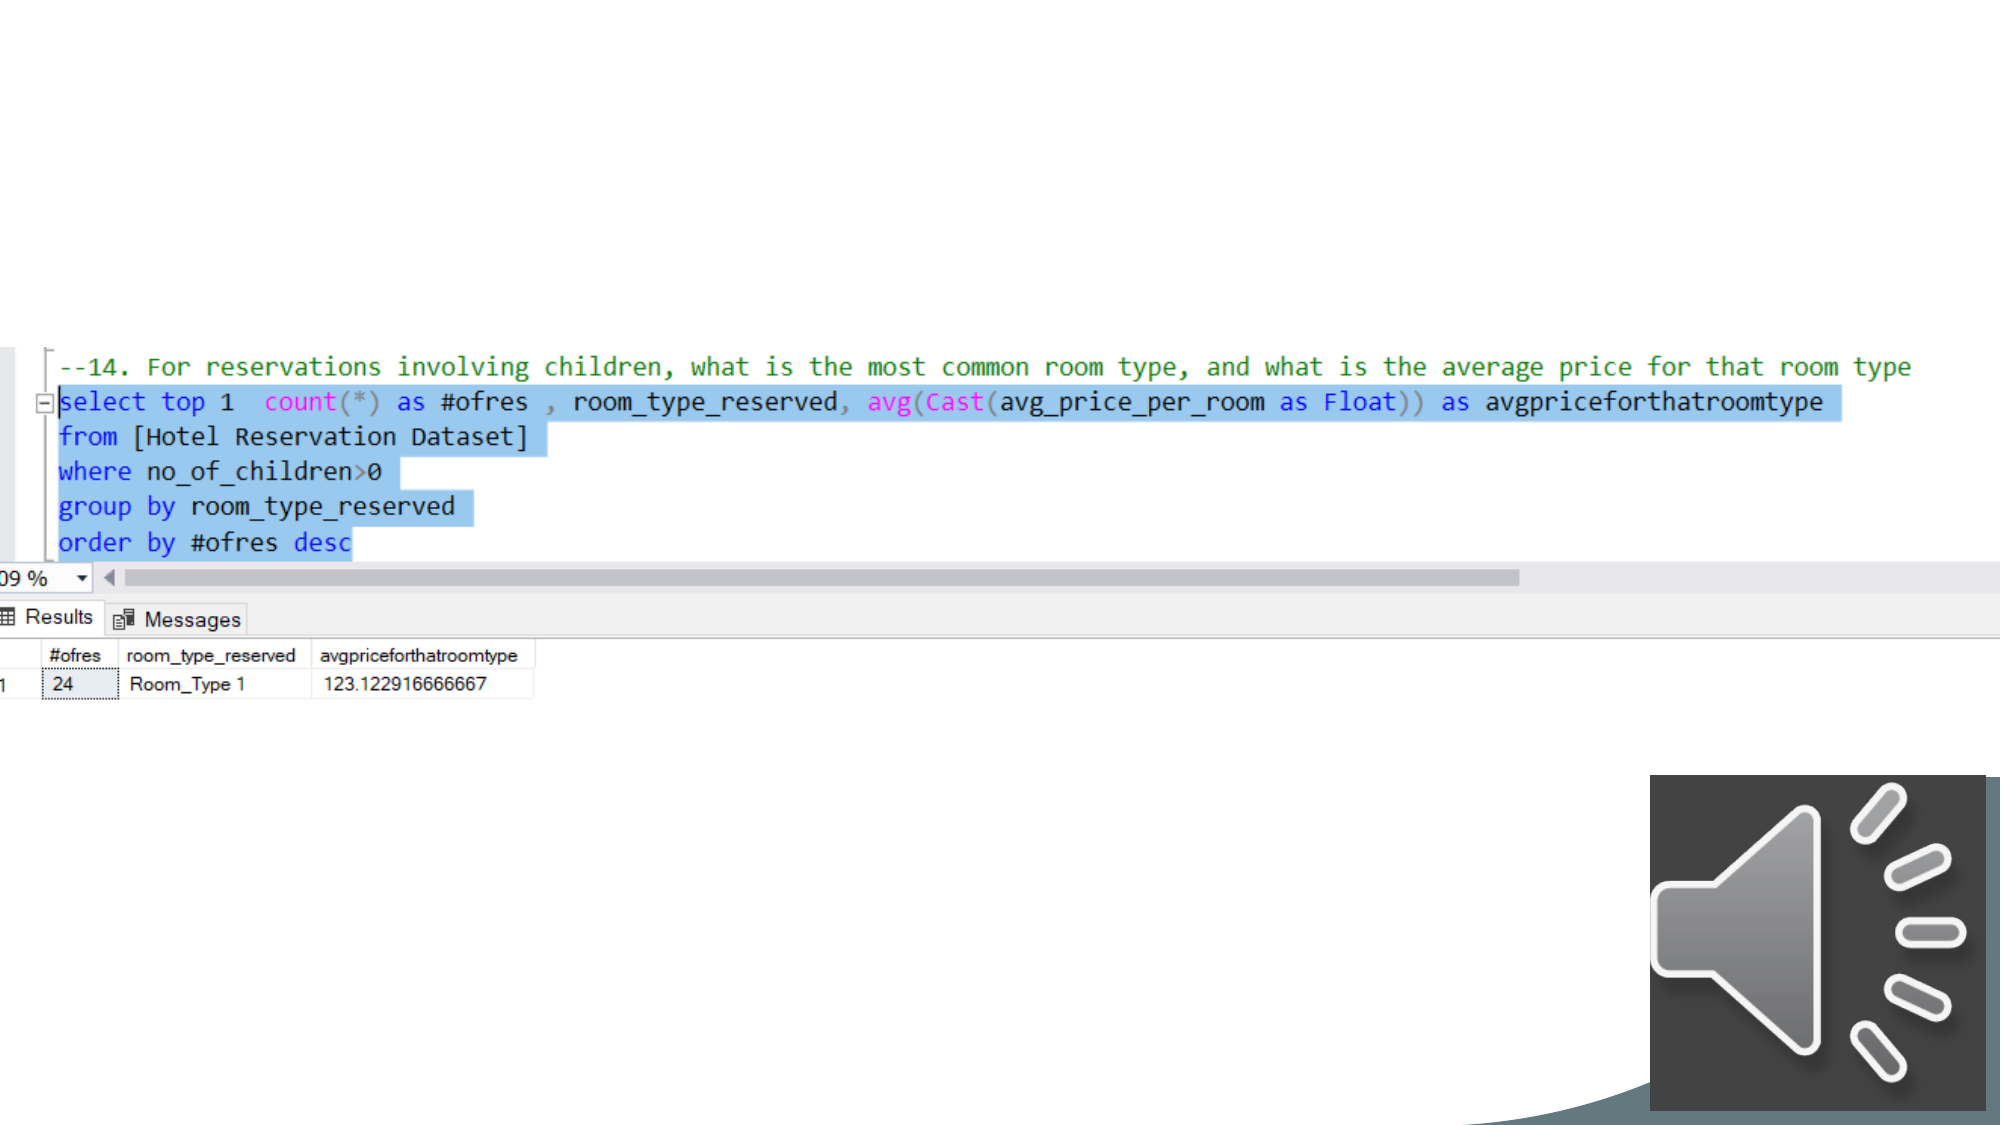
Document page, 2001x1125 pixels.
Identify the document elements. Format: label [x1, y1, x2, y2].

picture [0, 347, 2000, 1112]
